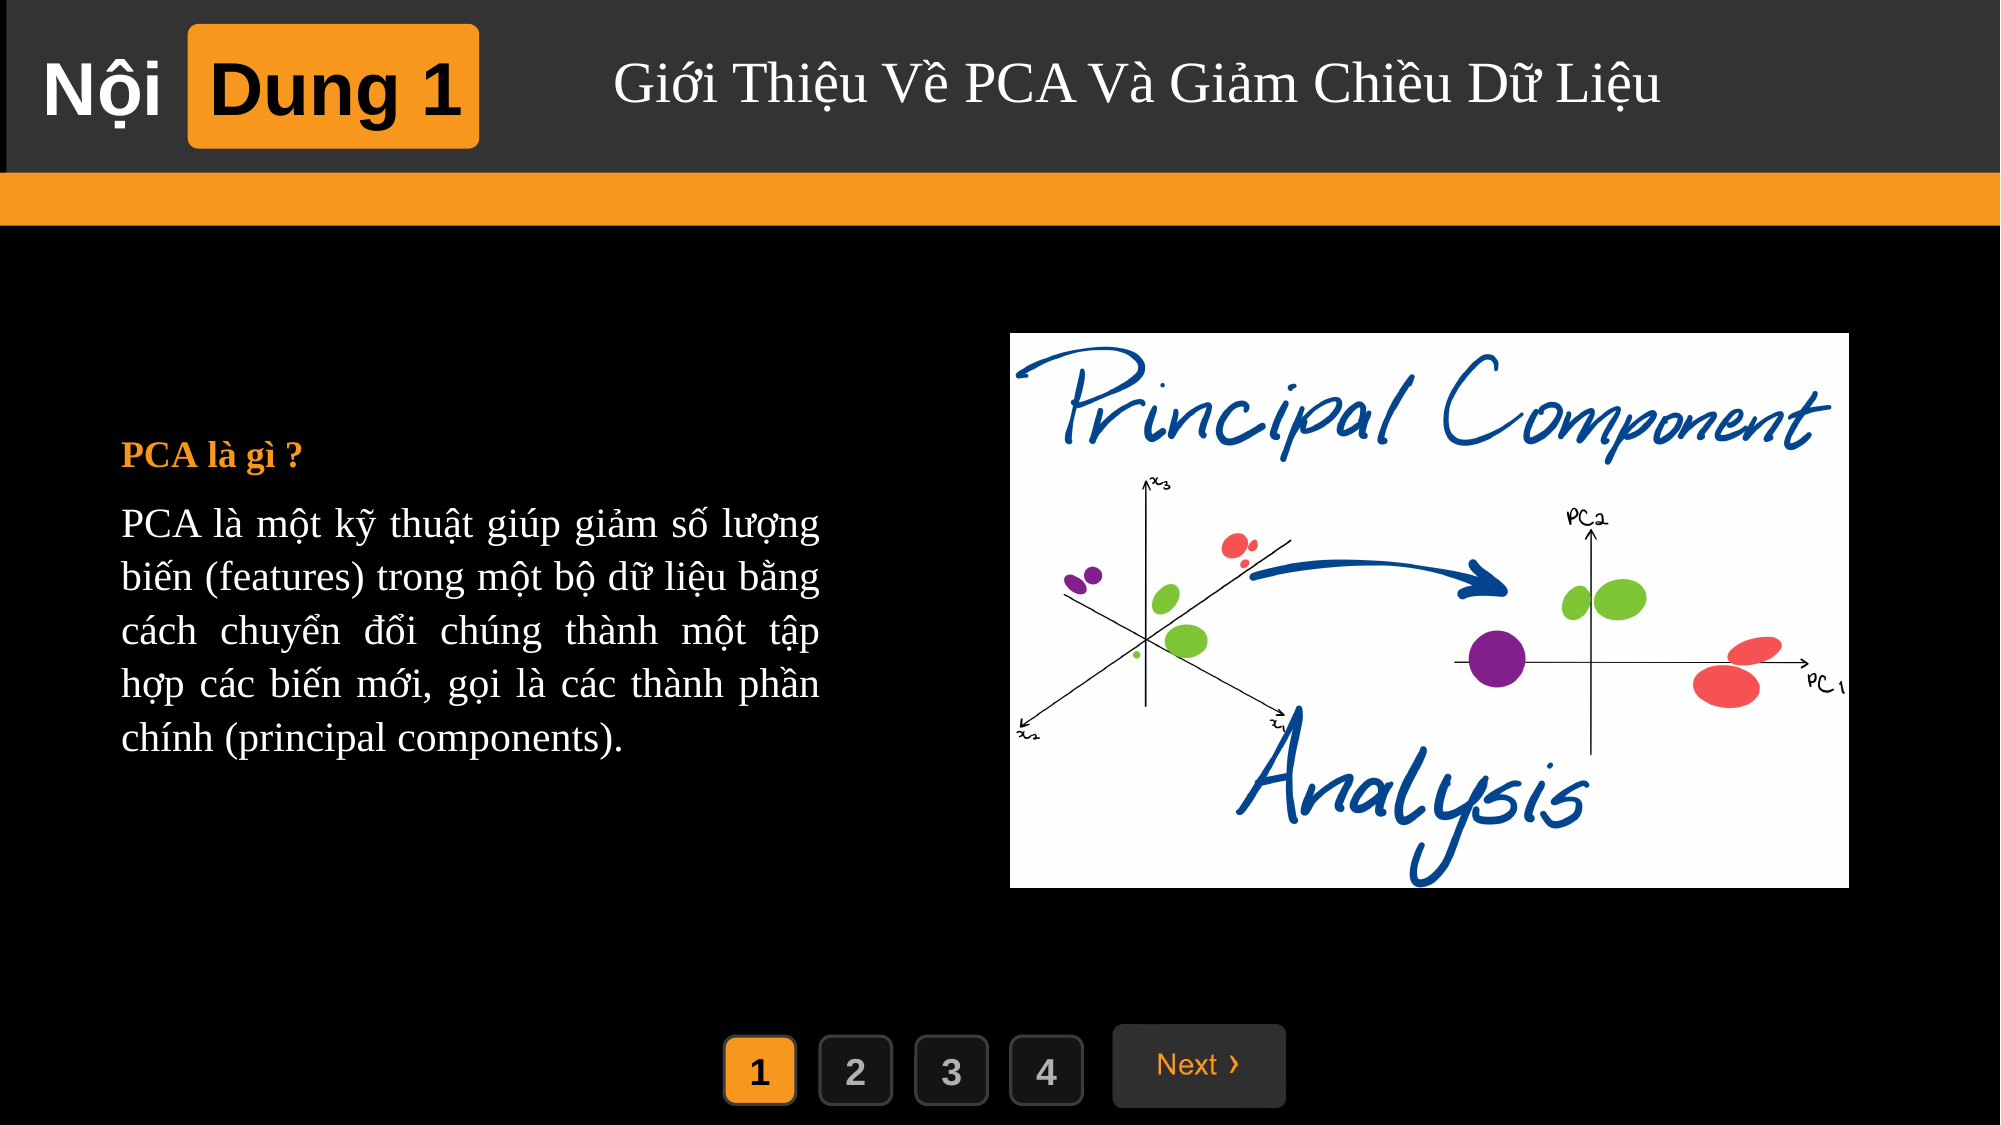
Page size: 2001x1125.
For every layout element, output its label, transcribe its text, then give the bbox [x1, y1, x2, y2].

text_box PCA là gì ? PCA là một kỹ thuật giúp giảm số lượng biến (features) trong một bộ dữ liệu bằng cách chuyển đổi chúng thành một tập hợp các biến mới, gọi là các thành phần chính (principal components). [106, 419, 836, 829]
text_box [0, 172, 2000, 227]
text_box Nội [0, 33, 186, 138]
text_box [0, 138, 5, 172]
text_box 3 [914, 1035, 989, 1106]
text_box [0, 227, 2000, 1125]
text_box 4 [1009, 1035, 1084, 1106]
picture [1105, 1015, 1301, 1125]
text_box Dung 1 [193, 33, 480, 138]
text_box 1 [723, 1035, 797, 1106]
picture [1010, 333, 1849, 888]
text_box Giới Thiệu Về PCA Và Giảm Chiều Dữ Liệu [598, 36, 1712, 122]
text_box [186, 22, 481, 150]
text_box [5, 0, 2000, 172]
text_box 2 [818, 1035, 893, 1106]
text_box [0, 0, 5, 33]
